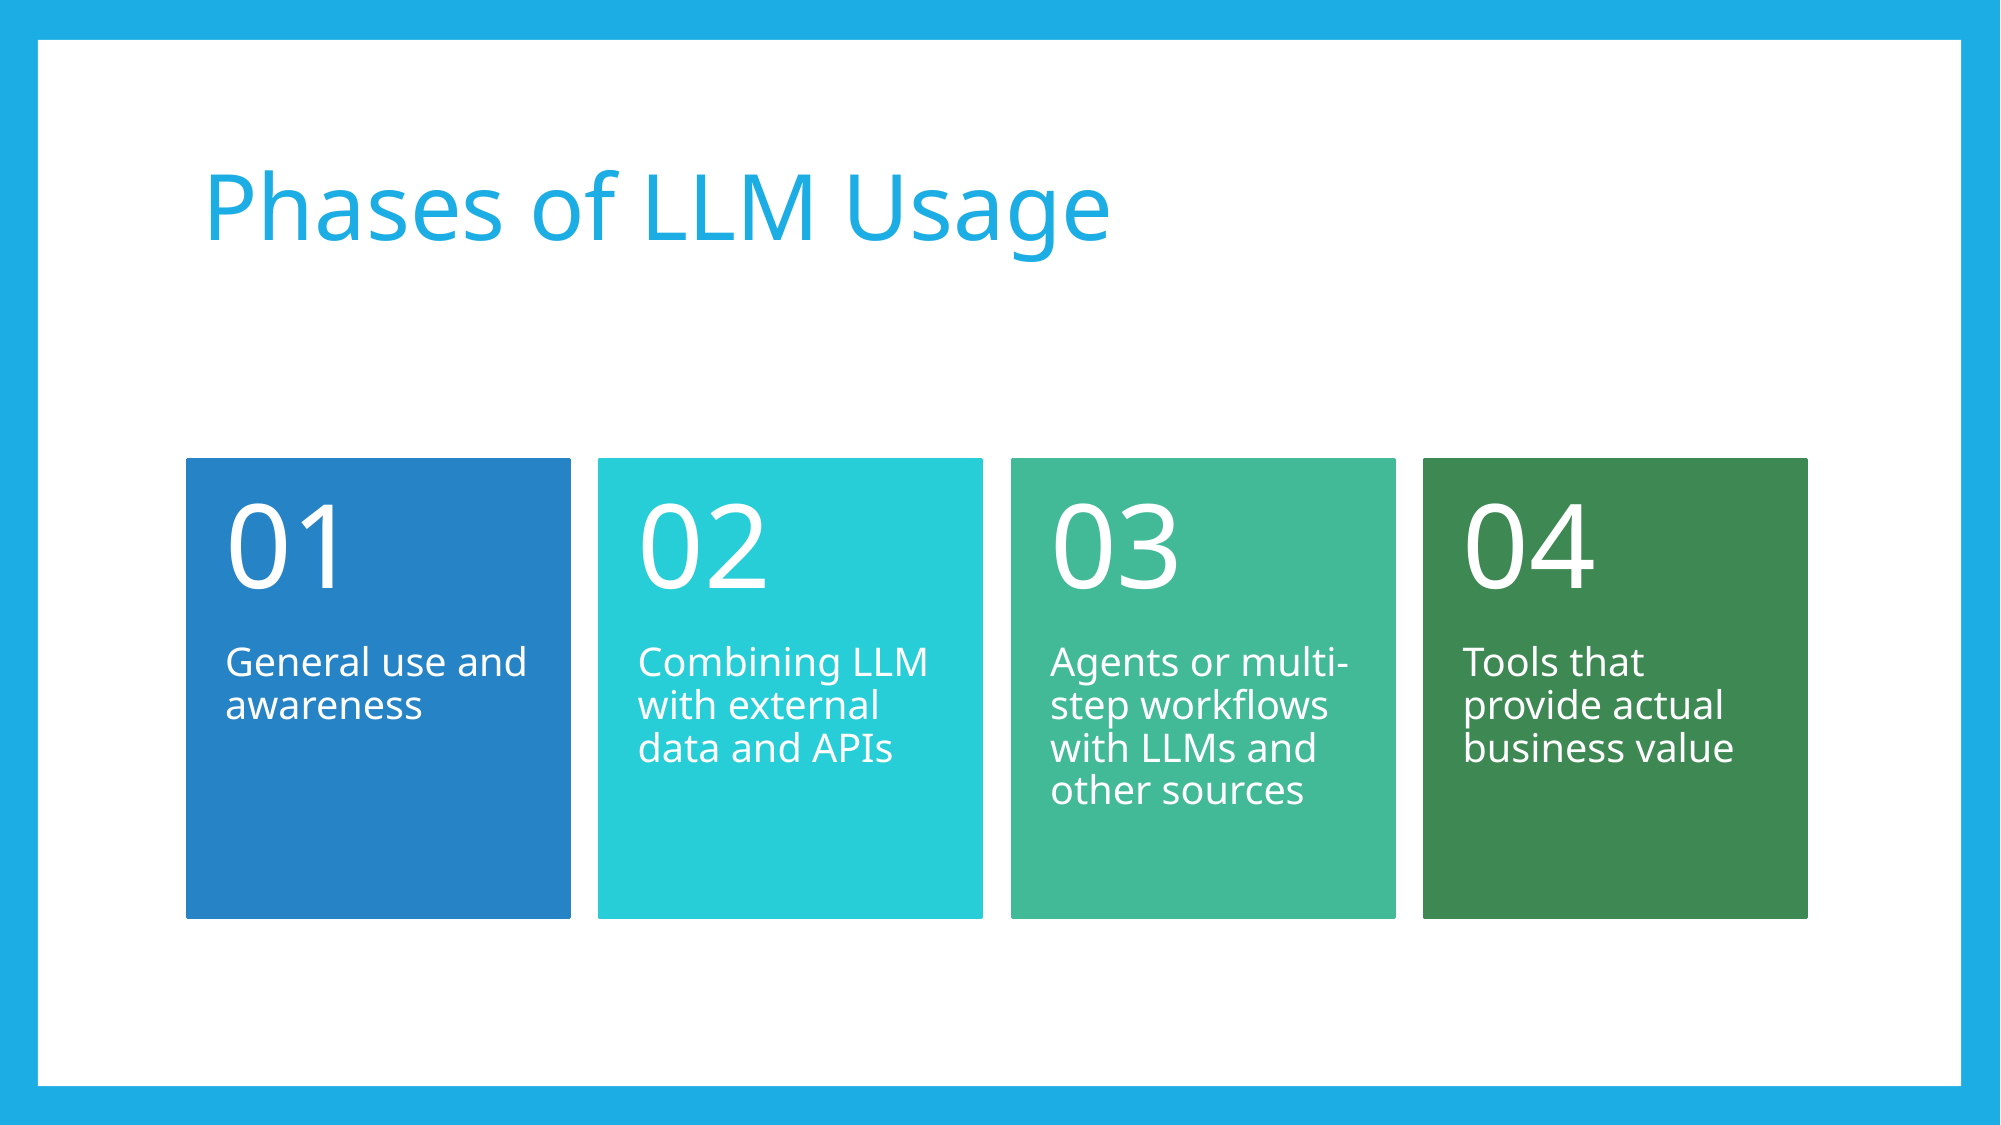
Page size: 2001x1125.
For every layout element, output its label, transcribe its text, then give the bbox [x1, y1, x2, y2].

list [187, 376, 1808, 1001]
title Phases of LLM Usage [187, 99, 1808, 323]
